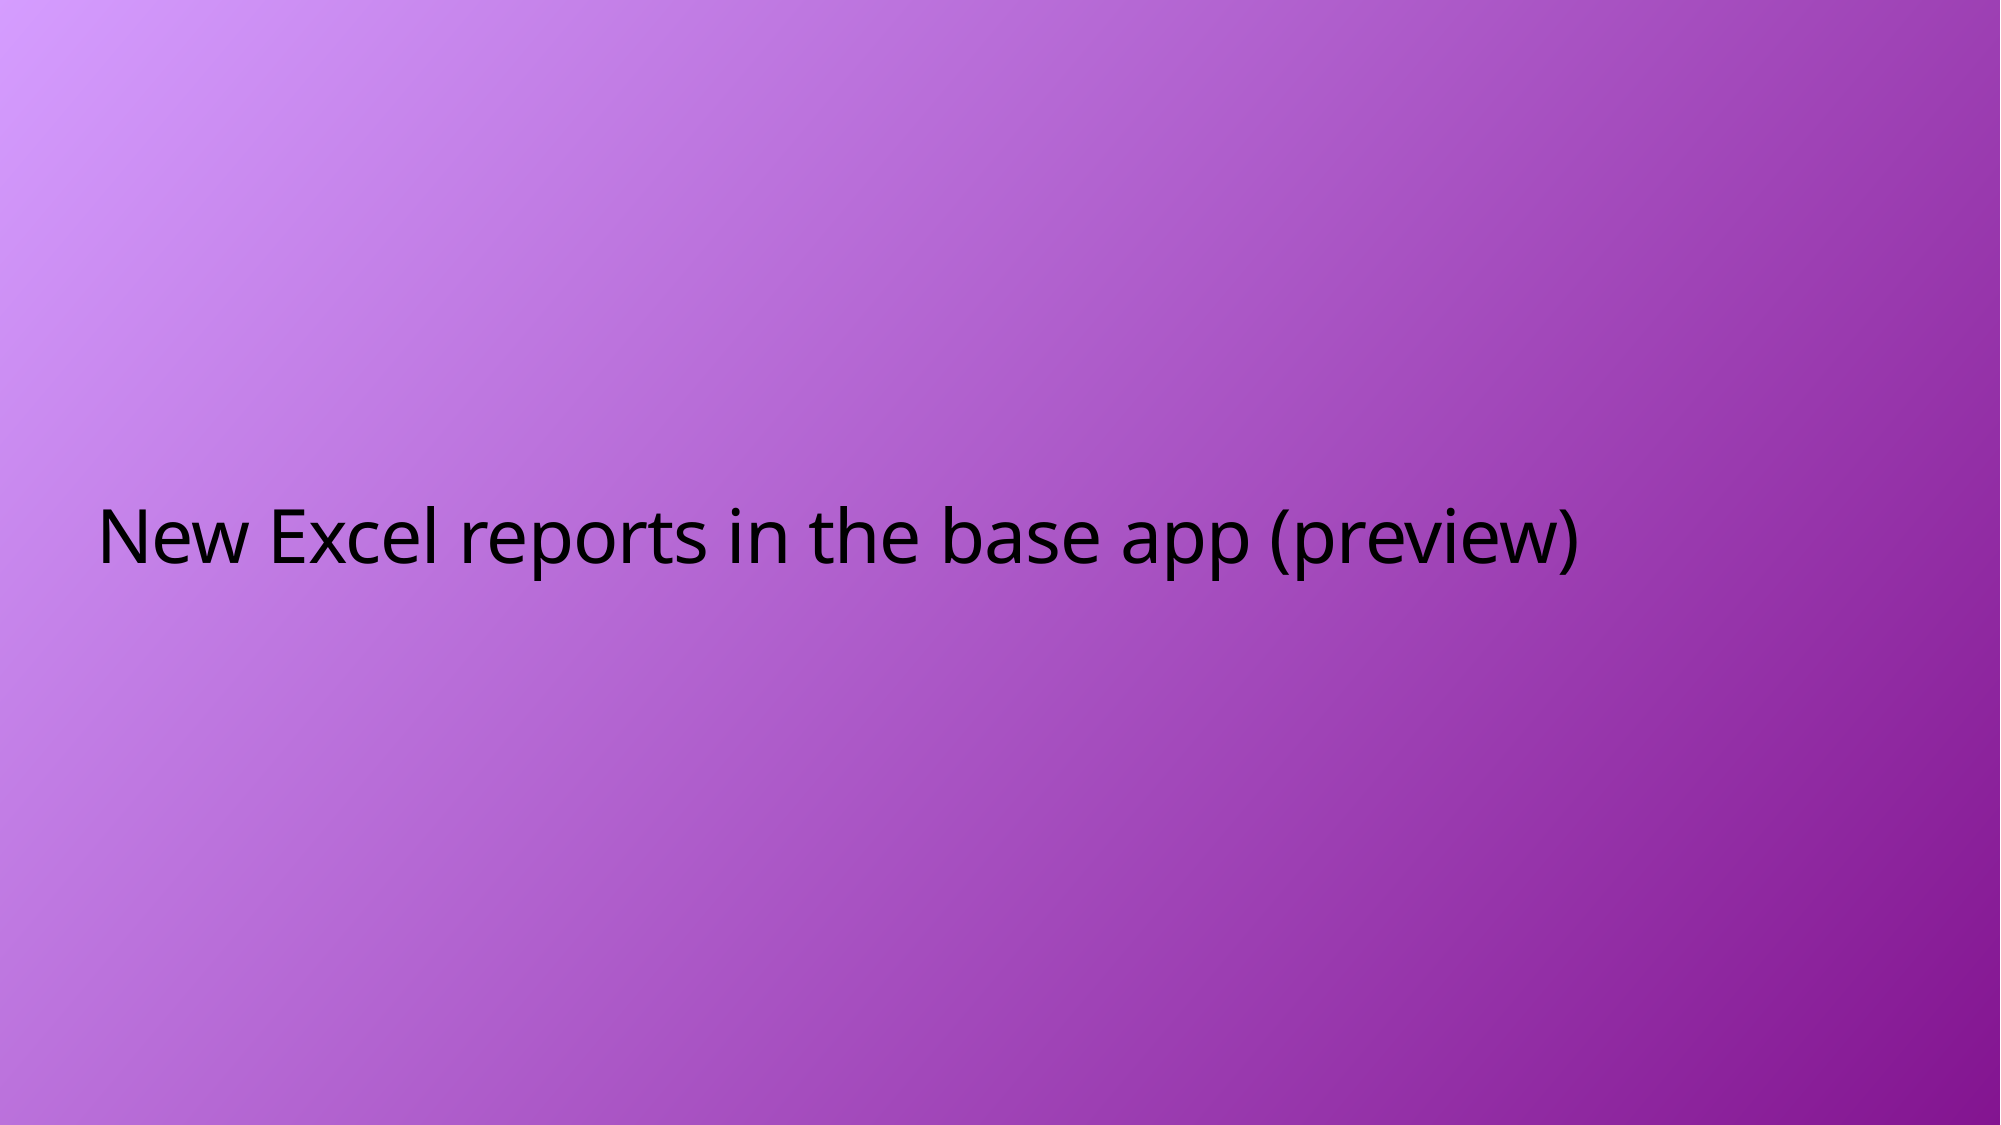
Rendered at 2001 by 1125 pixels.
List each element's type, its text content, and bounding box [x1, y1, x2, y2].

title New Excel reports in the base app (preview) [96, 498, 1721, 580]
